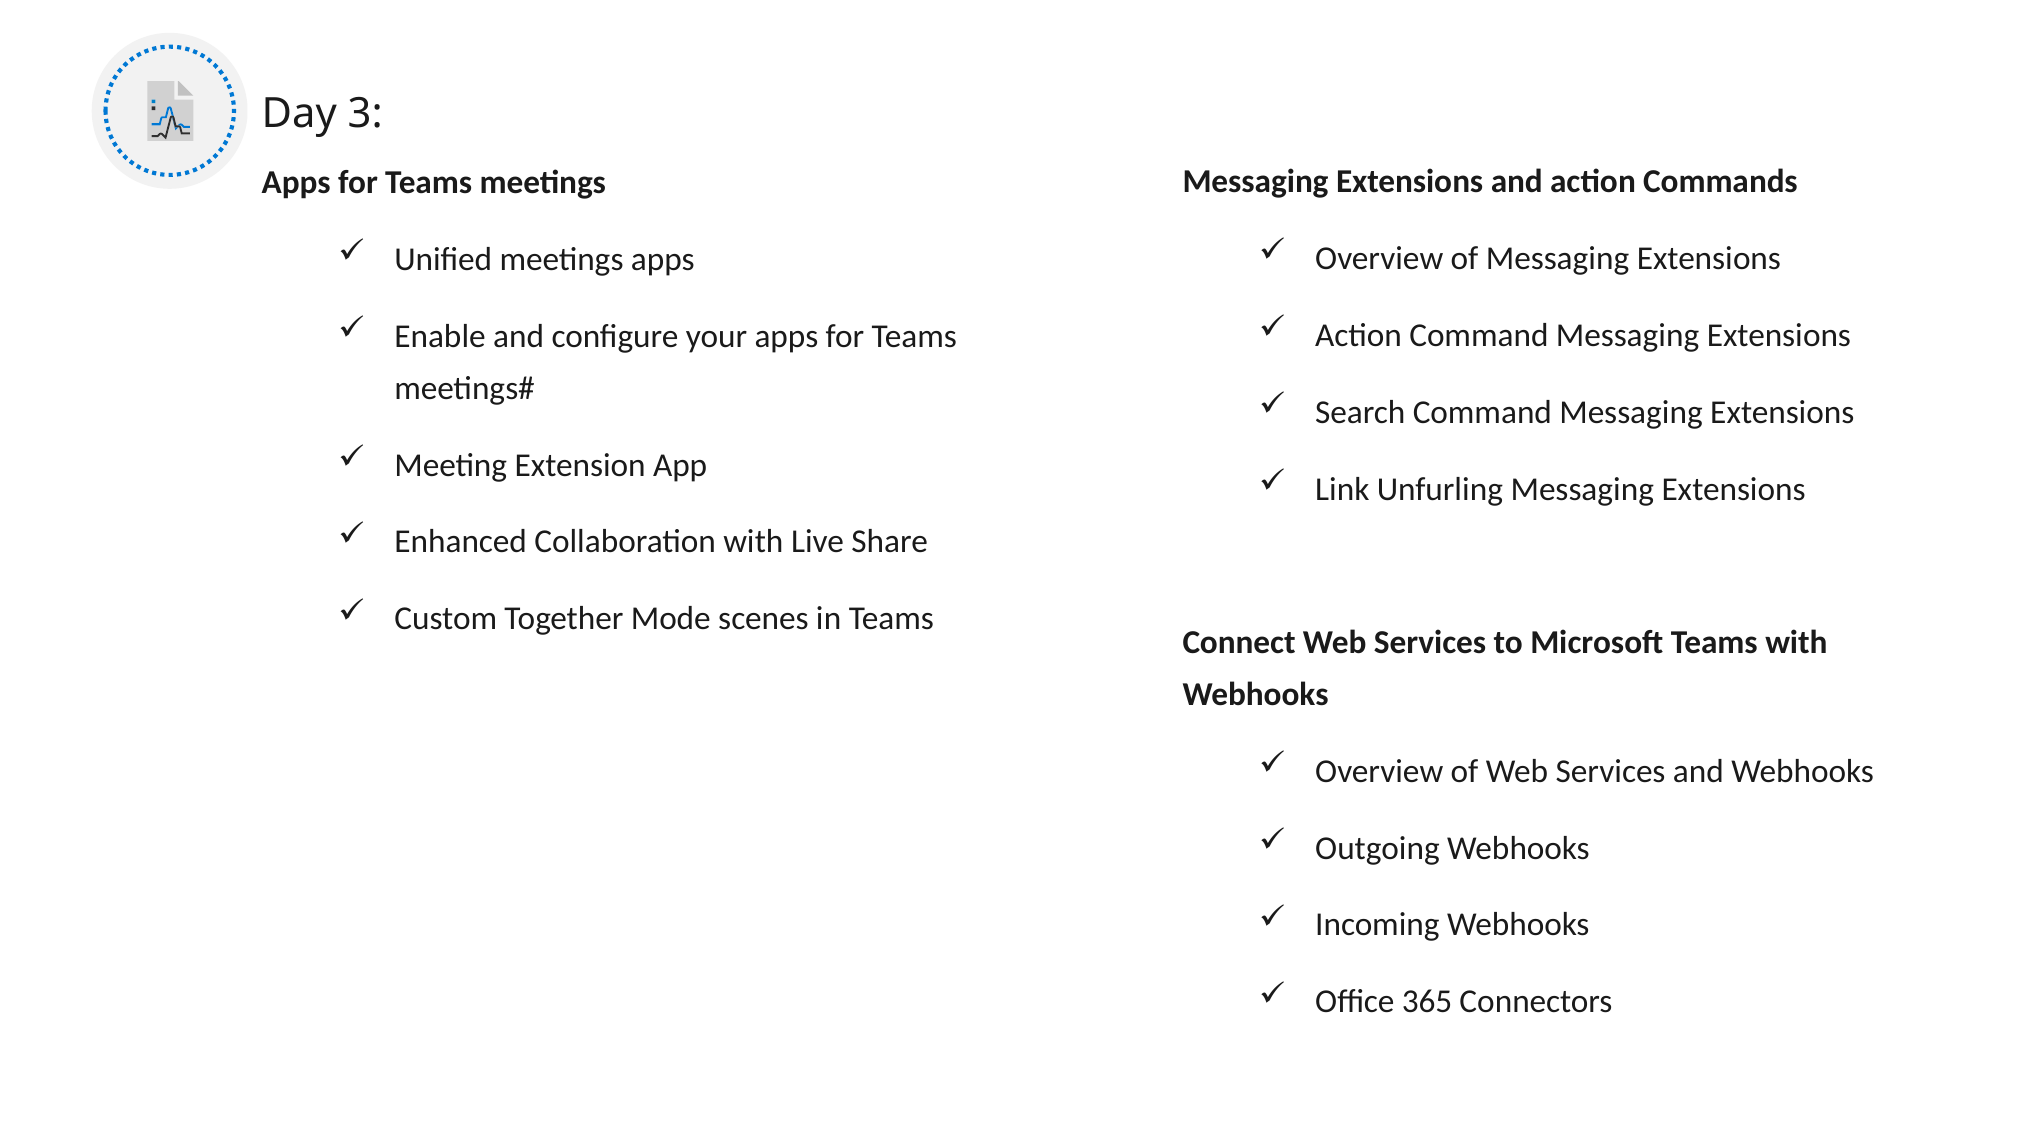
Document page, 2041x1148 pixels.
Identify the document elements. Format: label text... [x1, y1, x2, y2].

text_box Day 3: Apps for Teams meetings Unified meetings apps Enable and configure your apps for Teams meetings# Meeting Extension App Enhanced Collaboration with Live Share Custom Together Mode scenes in Teams [261, 85, 1100, 637]
text_box Messaging Extensions and action Commands Overview of Messaging Extensions Action Command Messaging Extensions Search Command Messaging Extensions Link Unfurling Messaging Extensions Connect Web Services to Microsoft Teams with Webhooks Overview of Web Services and Webhooks Outgoing Webhooks Incoming Webhooks Office 365 Connectors [1182, 147, 1934, 1020]
picture [91, 32, 248, 189]
